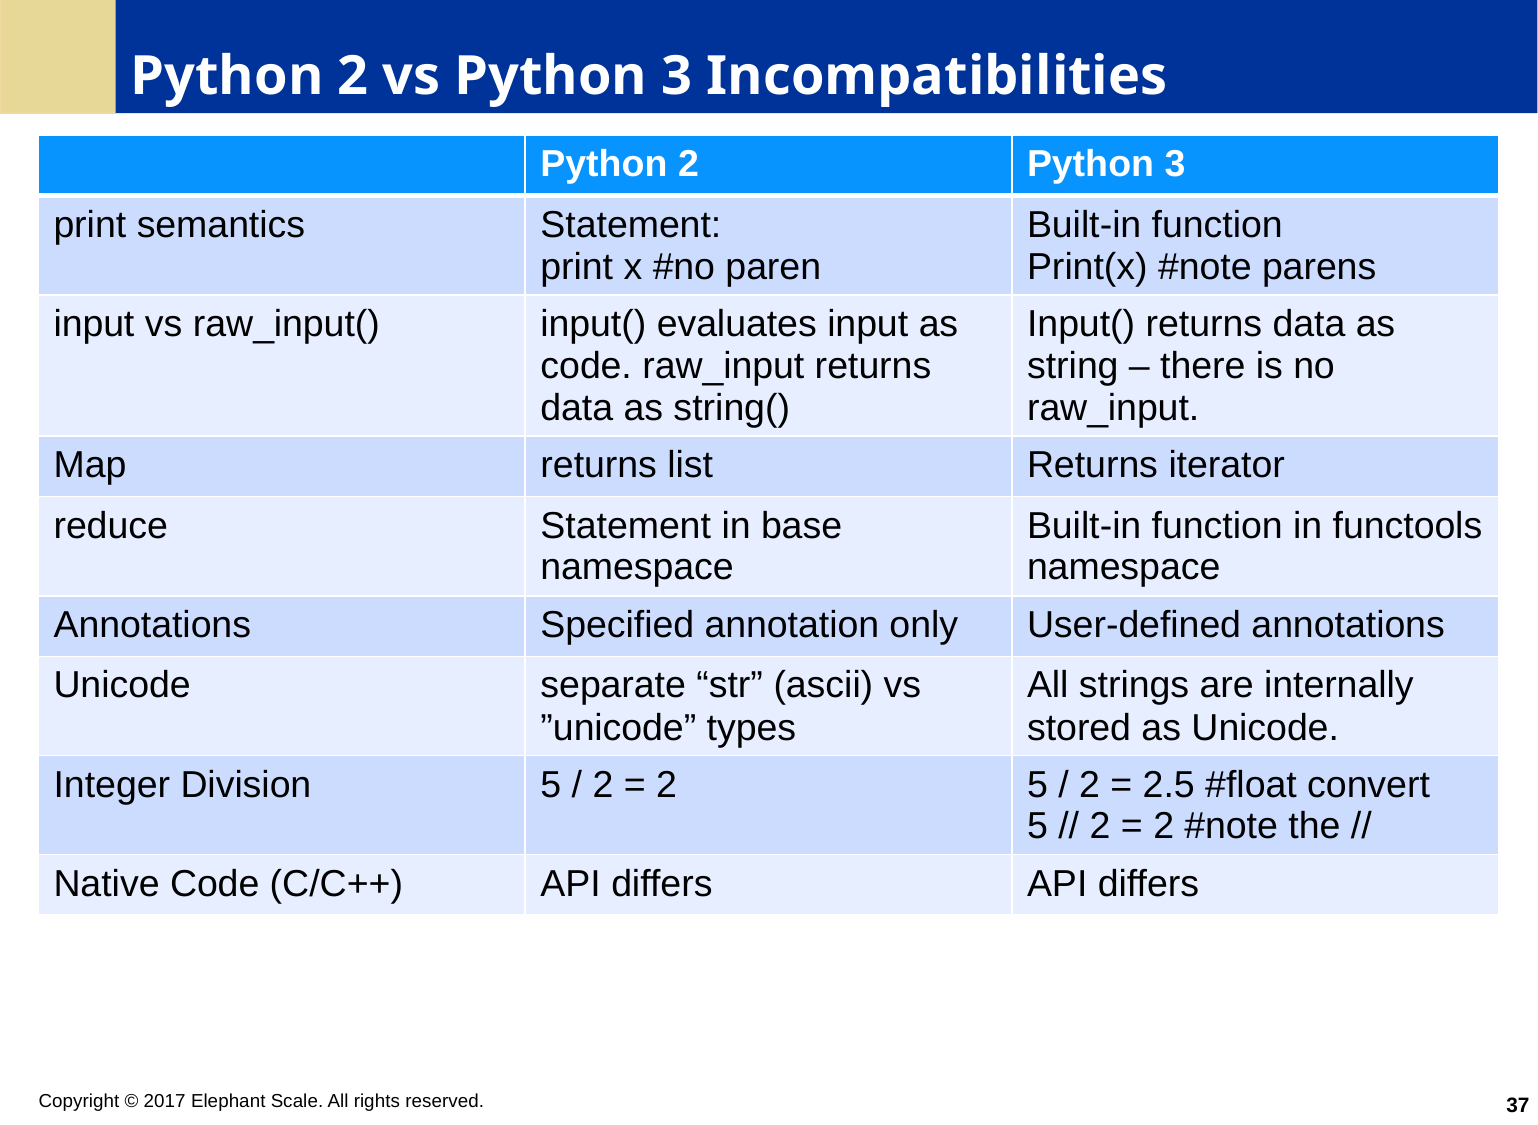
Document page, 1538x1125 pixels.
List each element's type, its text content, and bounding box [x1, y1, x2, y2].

table_cell API differs [526, 855, 1011, 914]
table_cell print semantics [39, 198, 524, 294]
table_header Python 2 [526, 136, 1011, 193]
table_cell input() evaluates input as code. raw_input returns data as string() [526, 296, 1011, 435]
table_cell Built-in function Print(x) #note parens [1013, 198, 1498, 294]
table_cell All strings are internally stored as Unicode. [1013, 657, 1498, 755]
table_cell Specified annotation only [526, 597, 1011, 656]
table_cell Statement in base namespace [526, 497, 1011, 595]
table_cell Input() returns data as string – there is no raw_input. [1013, 296, 1498, 435]
table_cell Statement: print x #no paren [526, 198, 1011, 294]
table_cell 5 / 2 = 2.5 #float convert 5 // 2 = 2 #note the // [1013, 756, 1498, 854]
table_cell 5 / 2 = 2 [526, 756, 1011, 854]
table_cell User-defined annotations [1013, 597, 1498, 656]
table_cell Built-in function in functools namespace [1013, 497, 1498, 595]
table_cell reduce [39, 497, 524, 595]
table_cell Unicode [39, 657, 524, 755]
table_cell Map [39, 437, 524, 496]
table_cell returns list [526, 437, 1011, 496]
table_cell Native Code (C/C++) [39, 855, 524, 914]
table_cell Annotations [39, 597, 524, 656]
title Python 2 vs Python 3 Incompatibilities [115, 0, 1538, 114]
table_cell Returns iterator [1013, 437, 1498, 496]
table_cell Integer Division [39, 756, 524, 854]
slide_number 37 [1439, 1079, 1530, 1117]
table_header [39, 136, 524, 193]
picture [0, 0, 115, 114]
table_cell API differs [1013, 855, 1498, 914]
table_cell input vs raw_input() [39, 296, 524, 435]
table_cell separate “str” (ascii) vs ”unicode” types [526, 657, 1011, 755]
table_header Python 3 [1013, 136, 1498, 193]
footer Copyright © 2017 Elephant Scale. All rights reserved. [38, 1088, 932, 1112]
